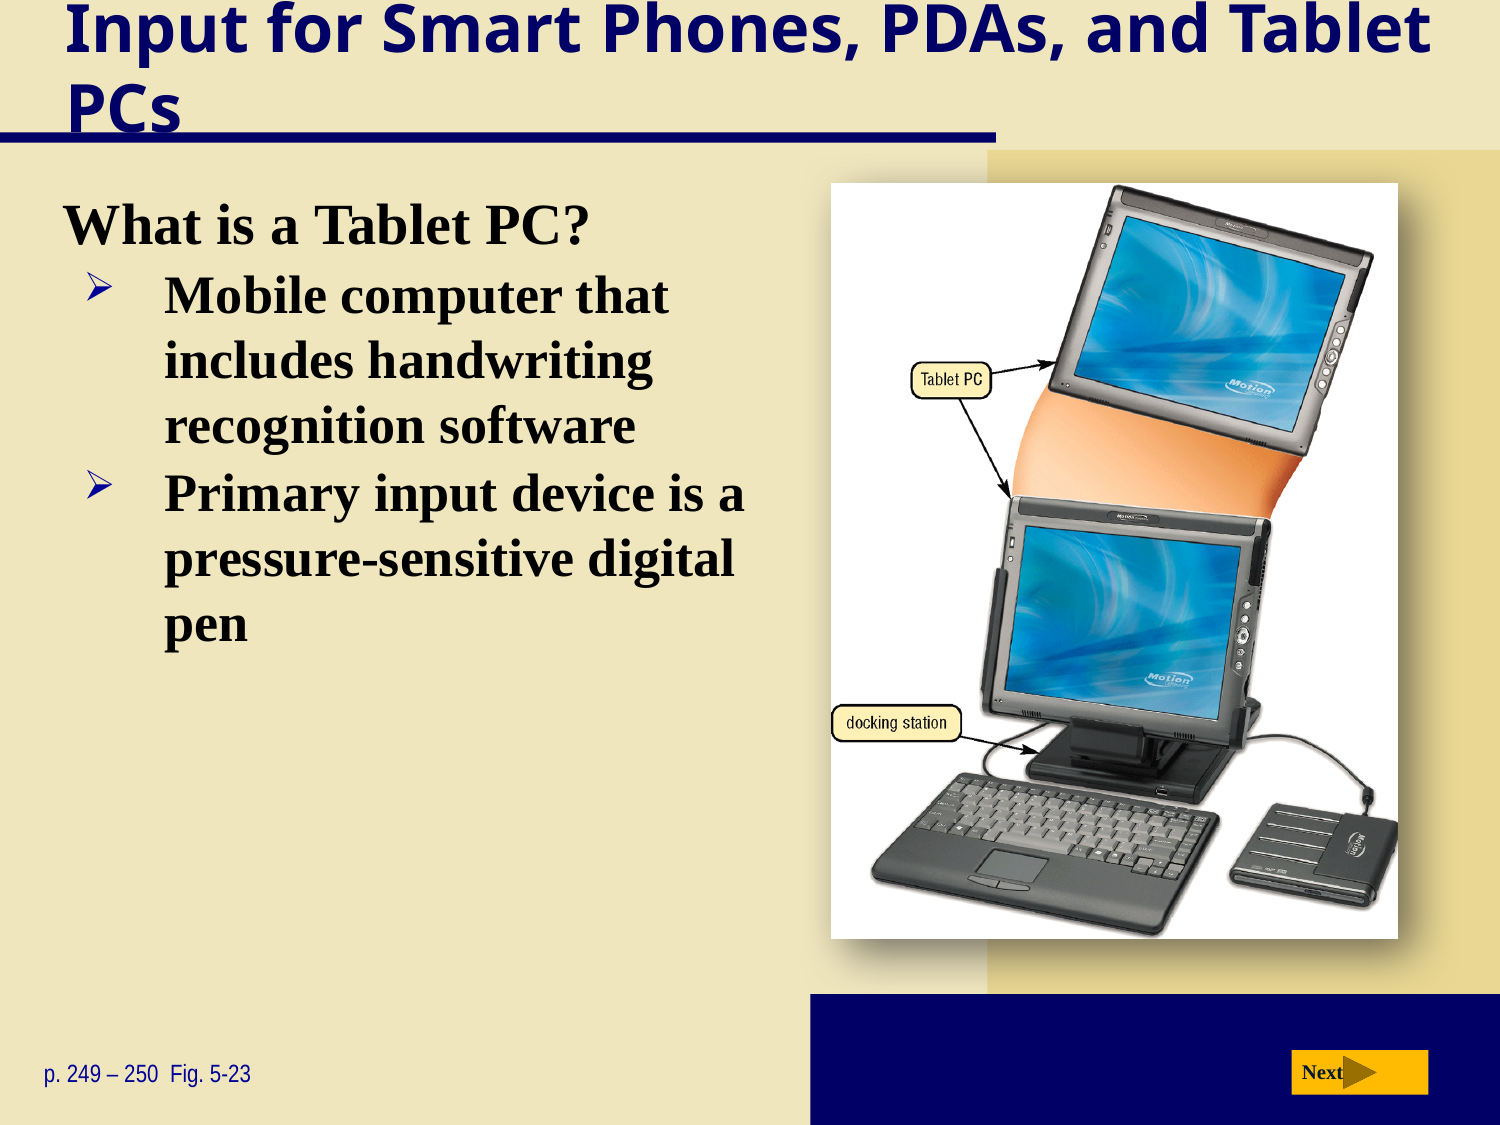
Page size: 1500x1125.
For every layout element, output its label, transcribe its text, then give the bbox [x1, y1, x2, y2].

text_box Mobile computer that includes handwriting recognition software Primary input device is a pressure-sensitive digital pen [49, 252, 768, 579]
picture [830, 182, 1398, 940]
list What is a Tablet PC? [47, 178, 807, 289]
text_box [1286, 1049, 1429, 1095]
text_box p. 249 – 250 Fig. 5-23 [29, 1050, 284, 1095]
title Input for Smart Phones, PDAs, and Tablet PCs [49, 0, 1459, 133]
